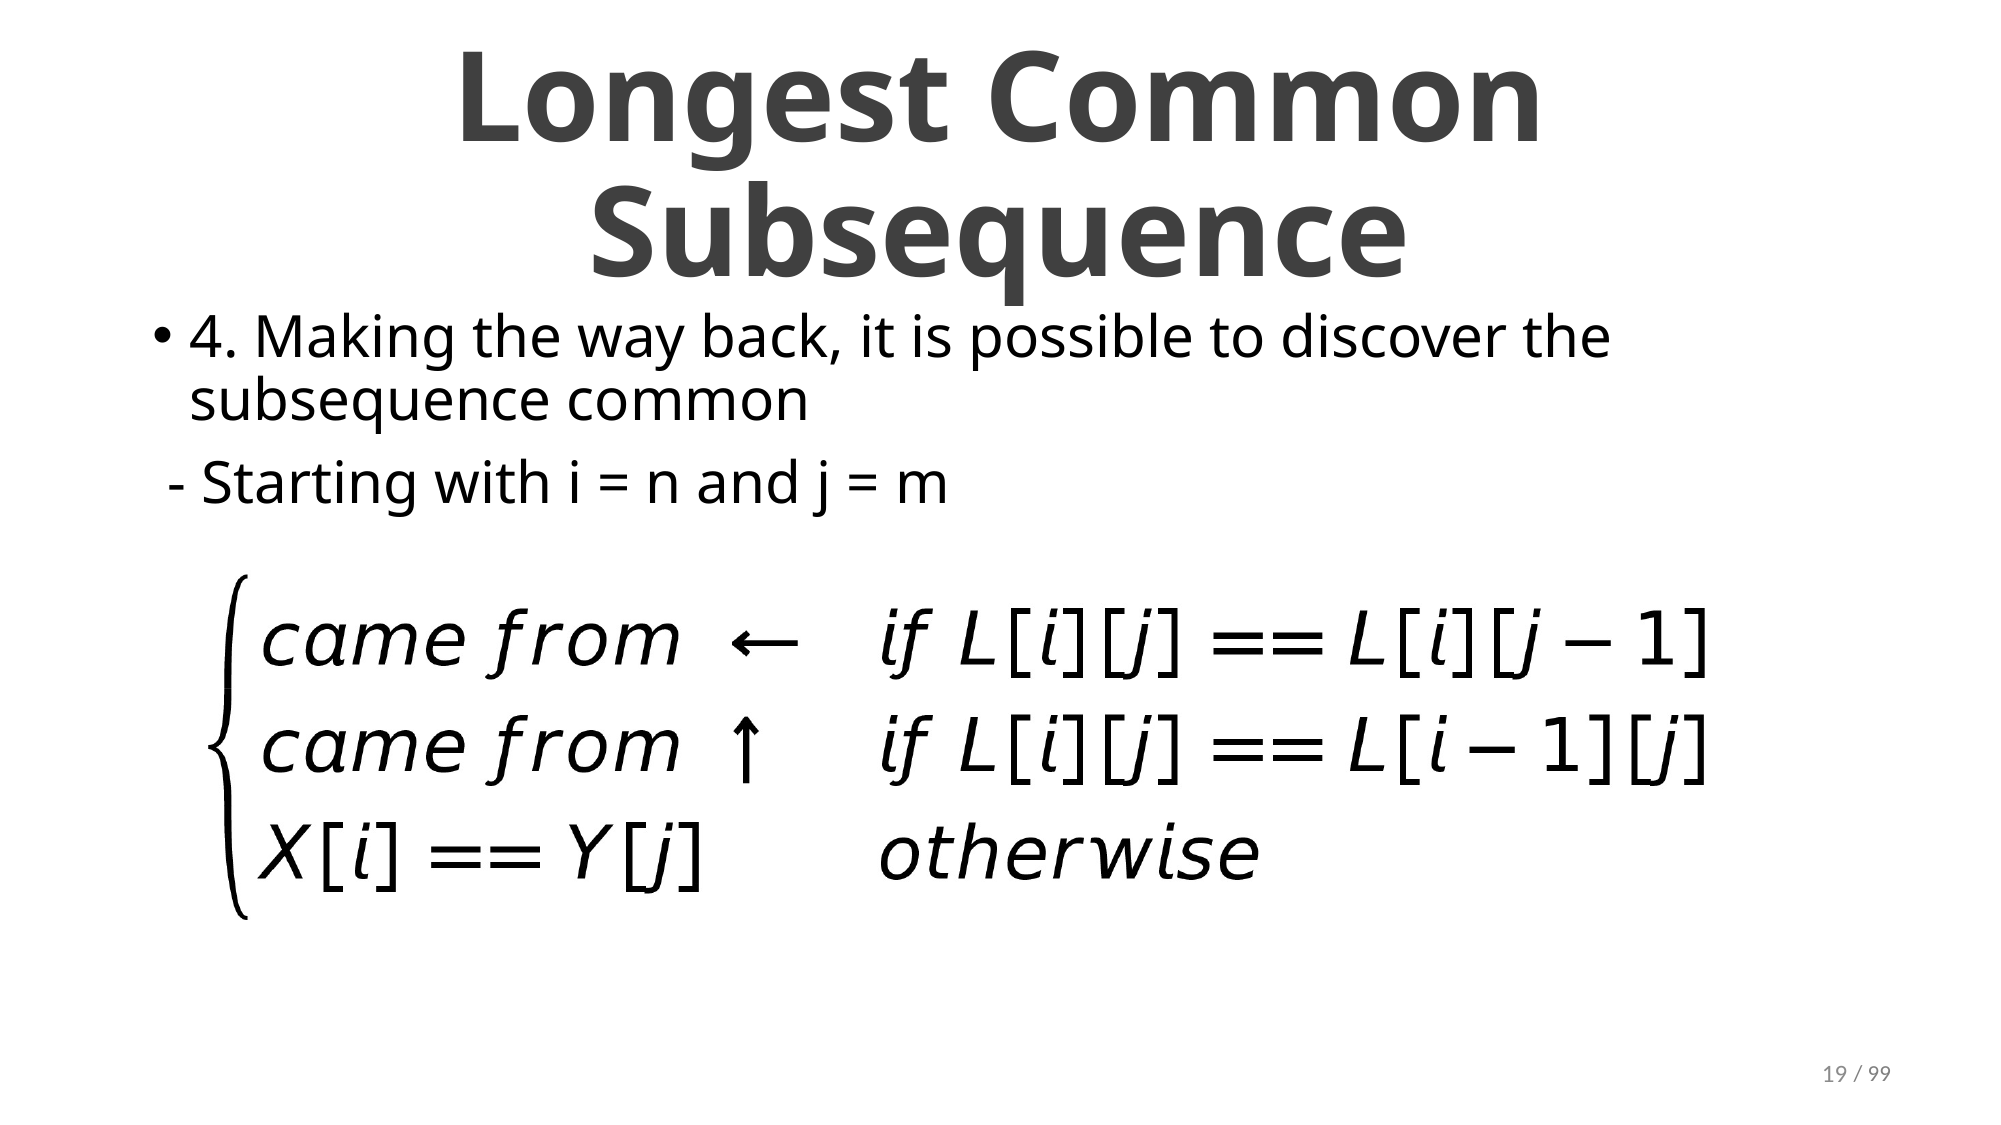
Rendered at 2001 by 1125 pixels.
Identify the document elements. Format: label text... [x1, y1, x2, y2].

list 4. Making the way back, it is possible to discover the subsequence common - Starting with i = n and j = m [131, 293, 1869, 1019]
picture [191, 570, 1721, 928]
title Longest Common Subsequence [131, 54, 1869, 284]
slide_number 19 [1412, 1042, 1863, 1103]
